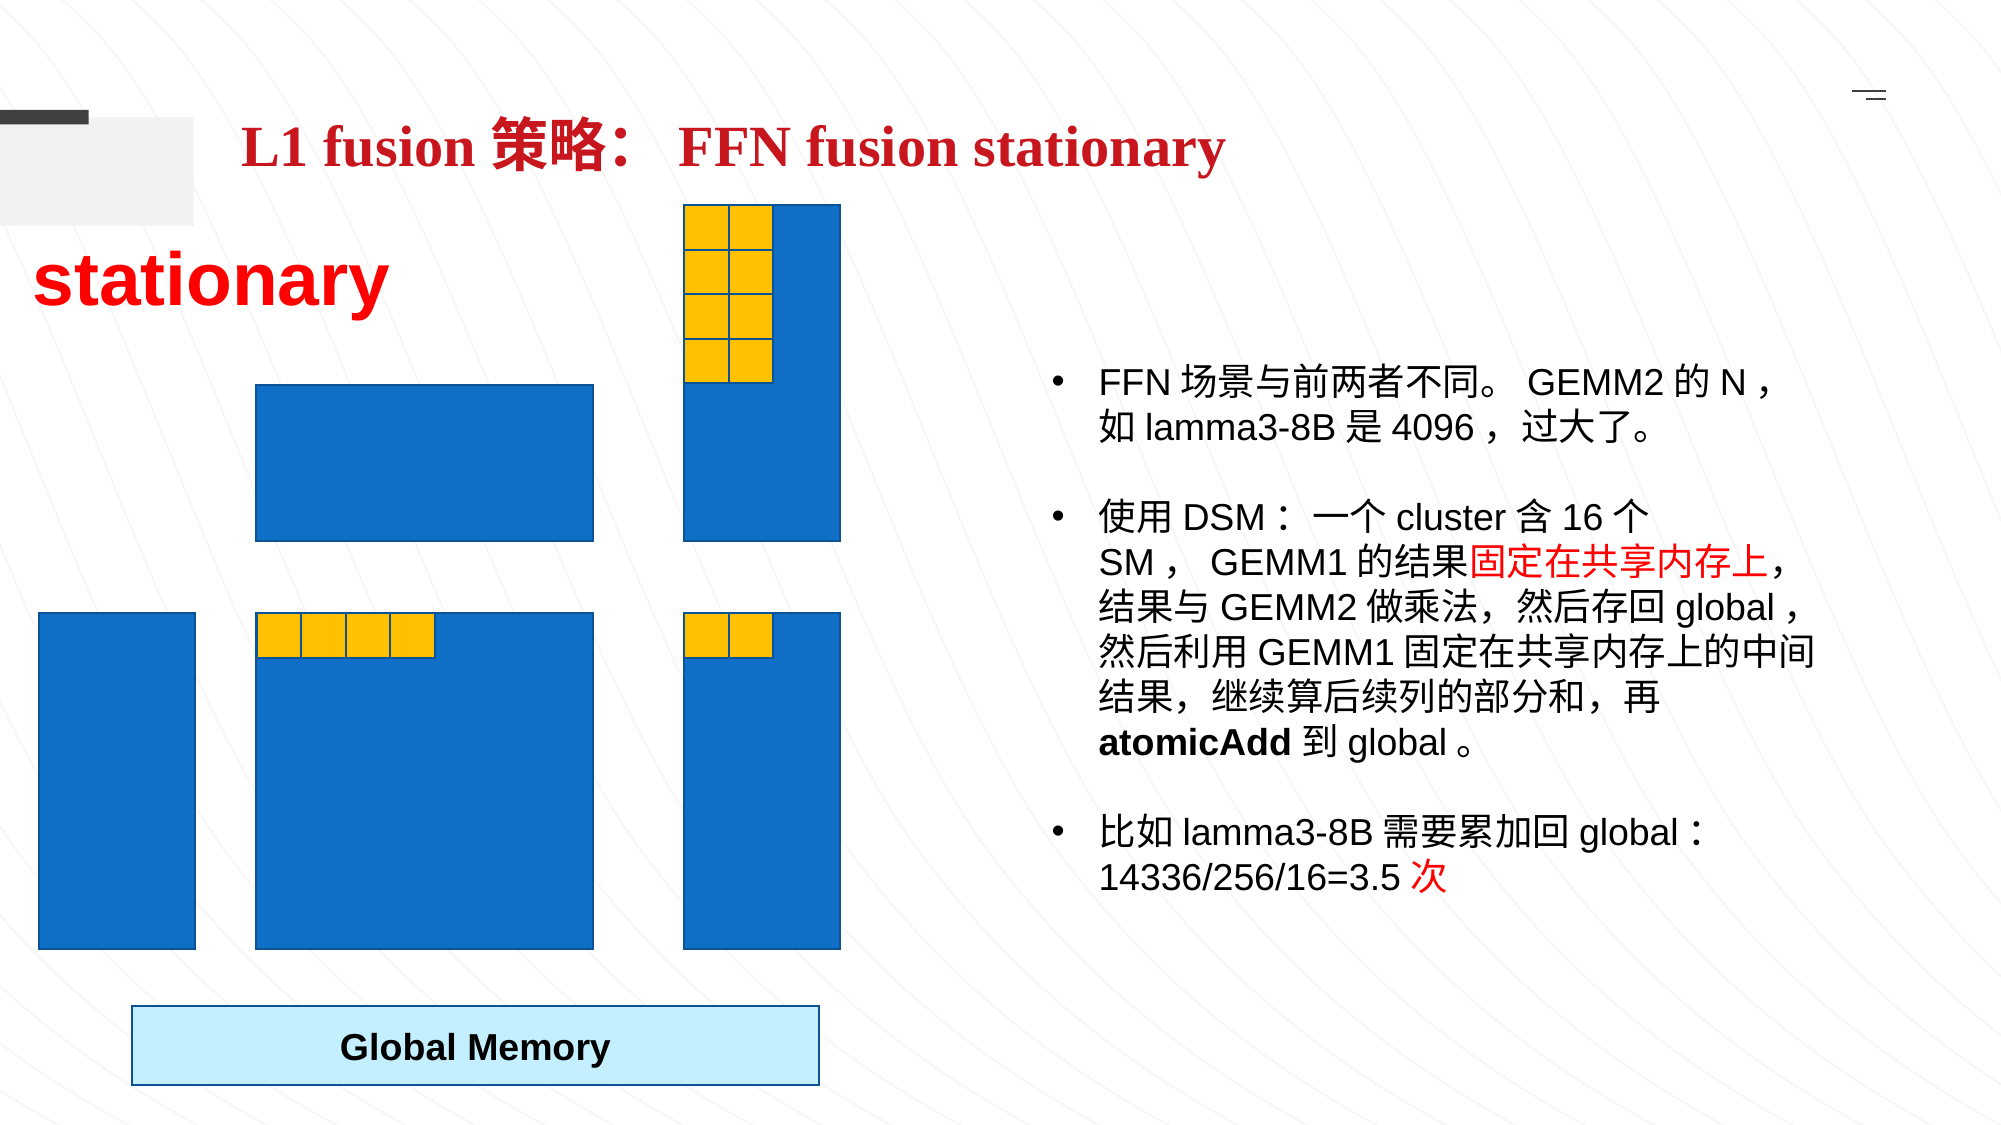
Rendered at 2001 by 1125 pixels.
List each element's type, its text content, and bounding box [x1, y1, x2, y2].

text_box FFN场景与前两者不同。GEMM2的N，如lamma3-8B是4096，过大了。 使用DSM：一个cluster含16个SM，GEMM1的结果固定在共享内存上，结果与GEMM2做乘法，然后存回global，然后利用GEMM1固定在共享内存上的中间结果，继续算后续列的部分和，再atomicAdd到global。 比如lamma3-8B需要累加回global：14336/256/16=3.5次 [1036, 350, 1838, 906]
text_box [300, 612, 345, 659]
text_box [728, 249, 774, 293]
text_box [683, 612, 728, 659]
text_box [683, 293, 728, 338]
text_box [683, 612, 841, 950]
text_box [255, 612, 300, 659]
text_box [683, 338, 728, 384]
text_box [683, 249, 728, 293]
text_box [728, 338, 774, 384]
text_box L1 fusion策略：FFN fusion stationary [226, 101, 1327, 186]
text_box [38, 612, 196, 950]
text_box [389, 612, 436, 659]
text_box [683, 204, 728, 249]
text_box [255, 384, 594, 542]
text_box [728, 293, 774, 338]
text_box [728, 612, 774, 659]
text_box Global Memory [131, 1005, 820, 1086]
text_box [728, 204, 774, 249]
text_box stationary [17, 223, 466, 328]
text_box [255, 612, 594, 950]
text_box [683, 204, 841, 542]
text_box [345, 612, 389, 659]
